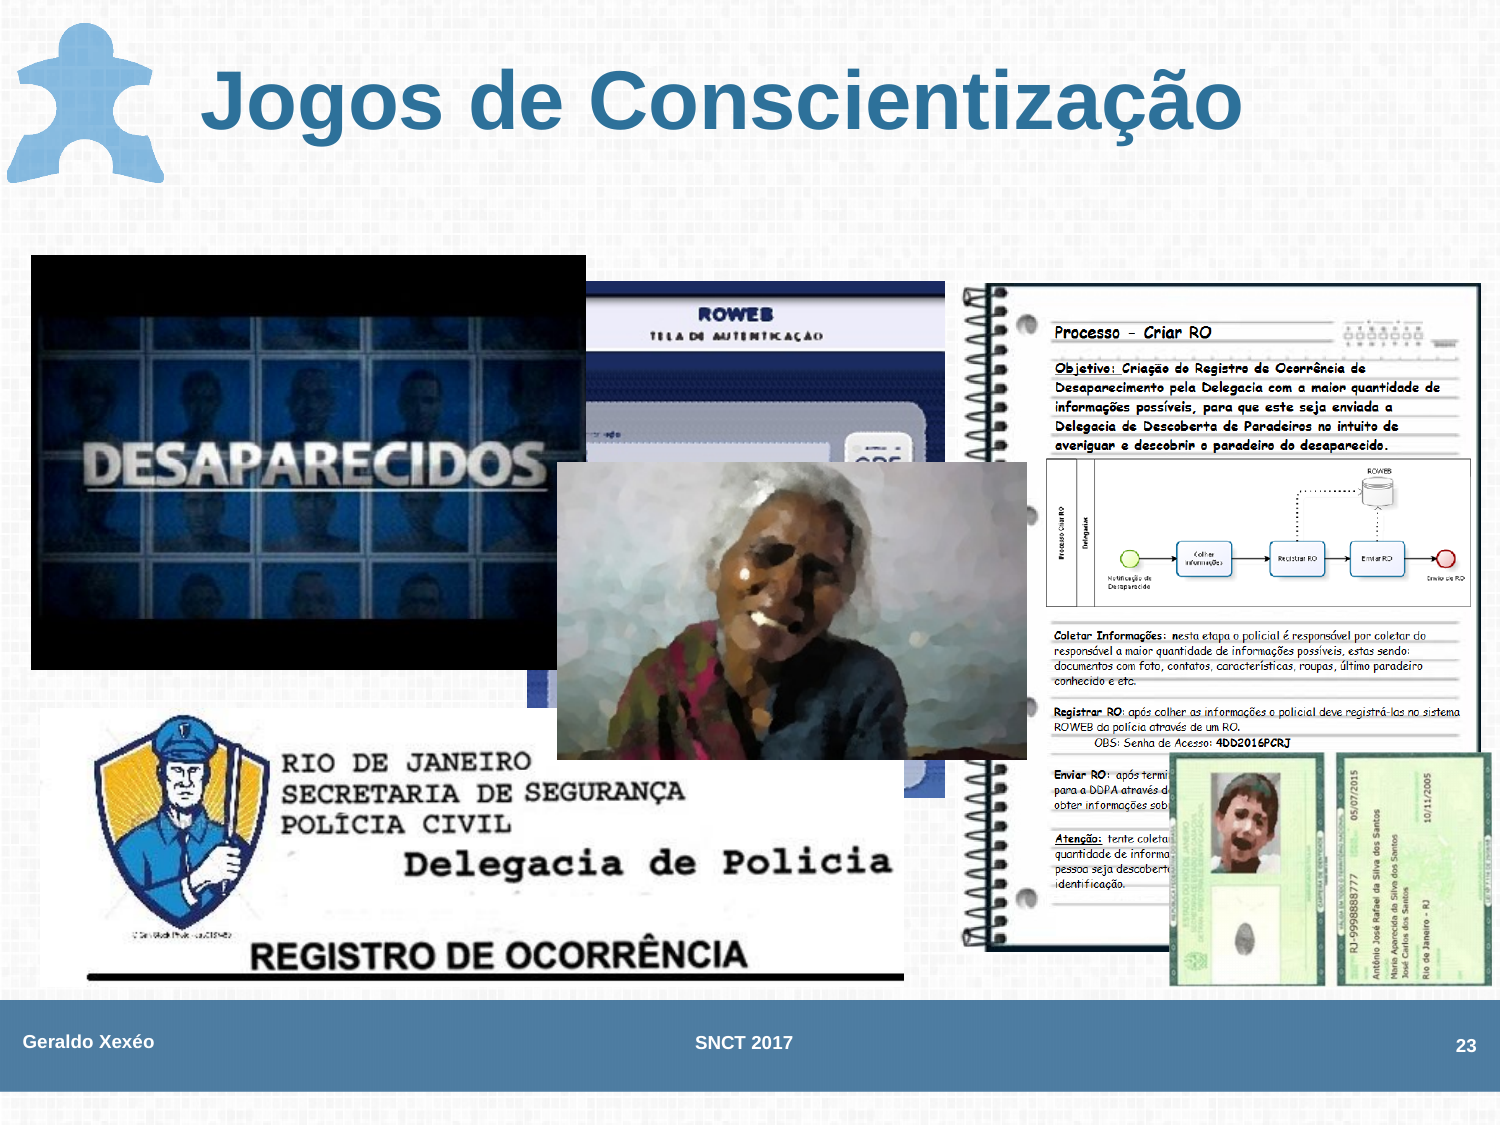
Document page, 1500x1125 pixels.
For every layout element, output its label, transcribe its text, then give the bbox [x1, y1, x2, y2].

slide_number 23 [1297, 1021, 1492, 1069]
slide_number Geraldo Xexéo [7, 1017, 203, 1066]
picture [0, 0, 1500, 1125]
footer SNCT 2017 [526, 1018, 962, 1066]
title Jogos de Conscientização [185, 11, 1481, 195]
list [40, 708, 904, 987]
